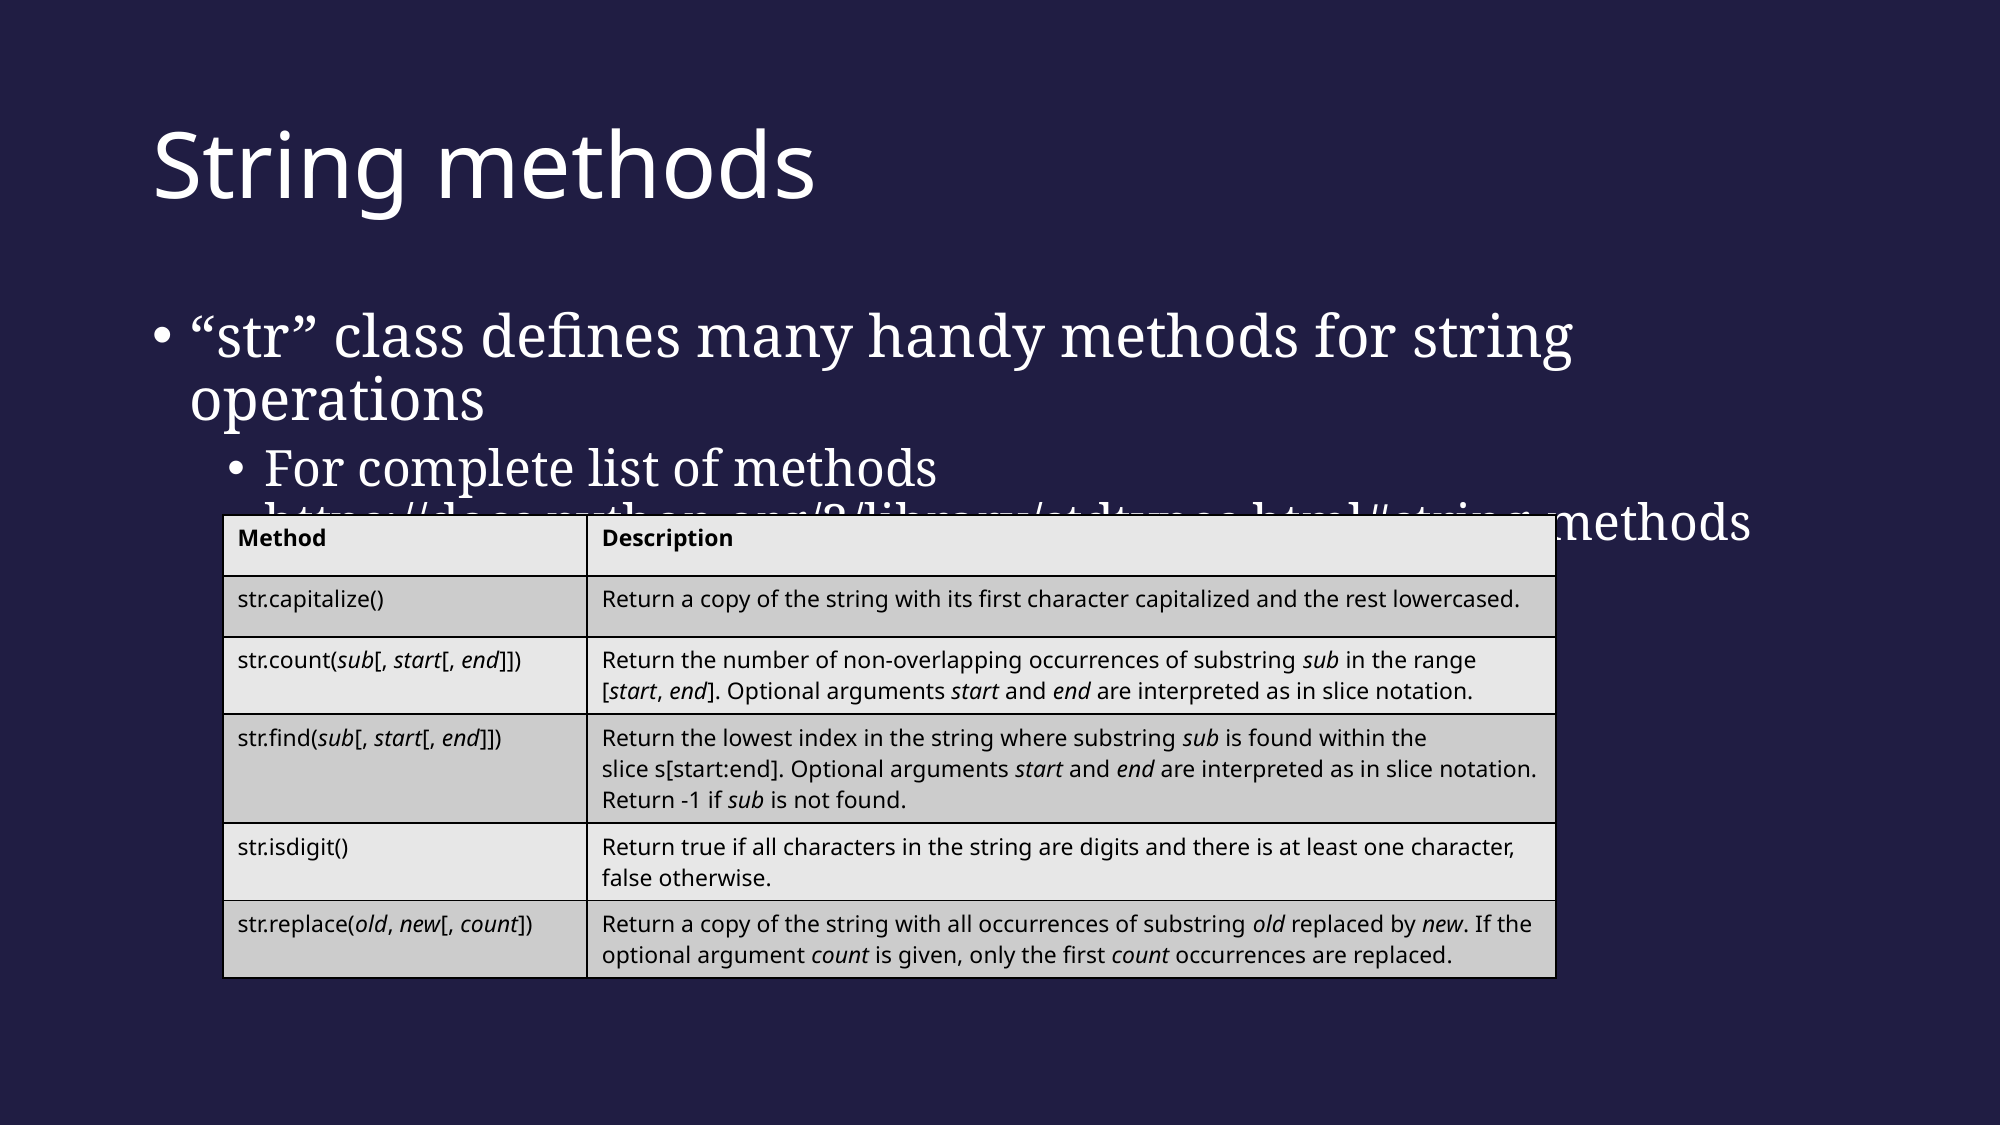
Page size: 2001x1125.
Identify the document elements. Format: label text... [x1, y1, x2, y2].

table_cell str.isdigit() [224, 824, 586, 900]
table_cell str.find(sub[, start[, end]]) [224, 715, 586, 822]
table_cell str.replace(old, new[, count]) [224, 901, 586, 977]
table_cell Return true if all characters in the string are digits and there is at least one character, false otherwise. [588, 824, 1555, 900]
table_cell Return a copy of the string with its first character capitalized and the rest lowercased. [588, 577, 1555, 636]
table_cell Return a copy of the string with all occurrences of substring old replaced by new. If the optional argument count is given, only the first count occurrences are replaced. [588, 901, 1555, 977]
table_cell str.count(sub[, start[, end]]) [224, 638, 586, 713]
table_cell Return the lowest index in the string where substring sub is found within the slice s[start:end]. Optional arguments start and end are interpreted as in slice notation. Return -1 if sub is not found. [588, 715, 1555, 822]
table_cell Return the number of non-overlapping occurrences of substring sub in the range [start, end]. Optional arguments start and end are interpreted as in slice notation. [588, 638, 1555, 713]
table_header Method [224, 516, 586, 575]
table_cell str.capitalize() [224, 577, 586, 636]
table_header Description [588, 516, 1555, 575]
list “str” class defines many handy methods for string operations For complete list of methods https://docs.python.org/2/library/stdtypes.html#string-methods [137, 299, 1863, 1014]
title String methods [137, 59, 1863, 278]
